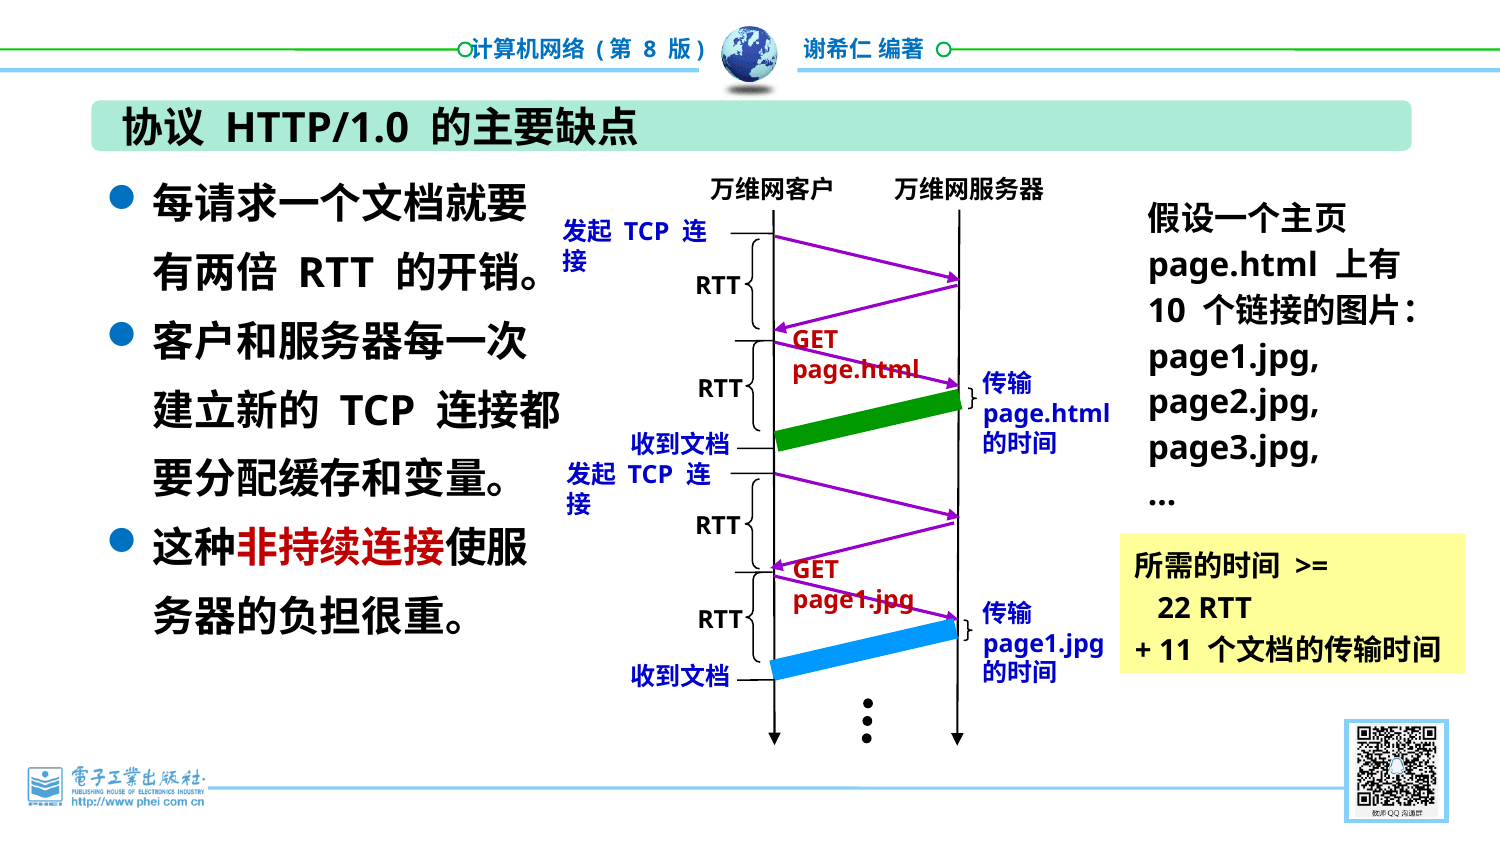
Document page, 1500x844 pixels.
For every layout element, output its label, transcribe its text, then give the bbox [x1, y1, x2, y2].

text_box [655, 100, 1412, 151]
text_box [768, 707, 781, 746]
text_box 每请求一个文档就要有两倍 RTT 的开销。 客户和服务器每一次建立新的 TCP 连接都要分配缓存和变量。 这种非持续连接使服务器的负担很重。 [91, 151, 580, 648]
picture [23, 764, 208, 809]
picture [1355, 724, 1438, 817]
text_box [547, 207, 1138, 457]
text_box 假设一个主页page.html 上有 10 个链接的图片：page1.jpg, page2.jpg, page3.jpg, … [1133, 184, 1466, 520]
text_box [951, 707, 964, 746]
text_box 协议 HTTP/1.0 的主要缺点 [107, 93, 655, 159]
text_box 所需的时间 >= 22 RTT + 11 个文档的传输时间 [1138, 533, 1466, 674]
text_box [91, 100, 107, 152]
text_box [861, 707, 874, 744]
picture [719, 24, 779, 100]
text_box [551, 450, 1134, 699]
text_box 万维网服务器 [879, 166, 1060, 206]
text_box 万维网客户 [696, 166, 851, 206]
